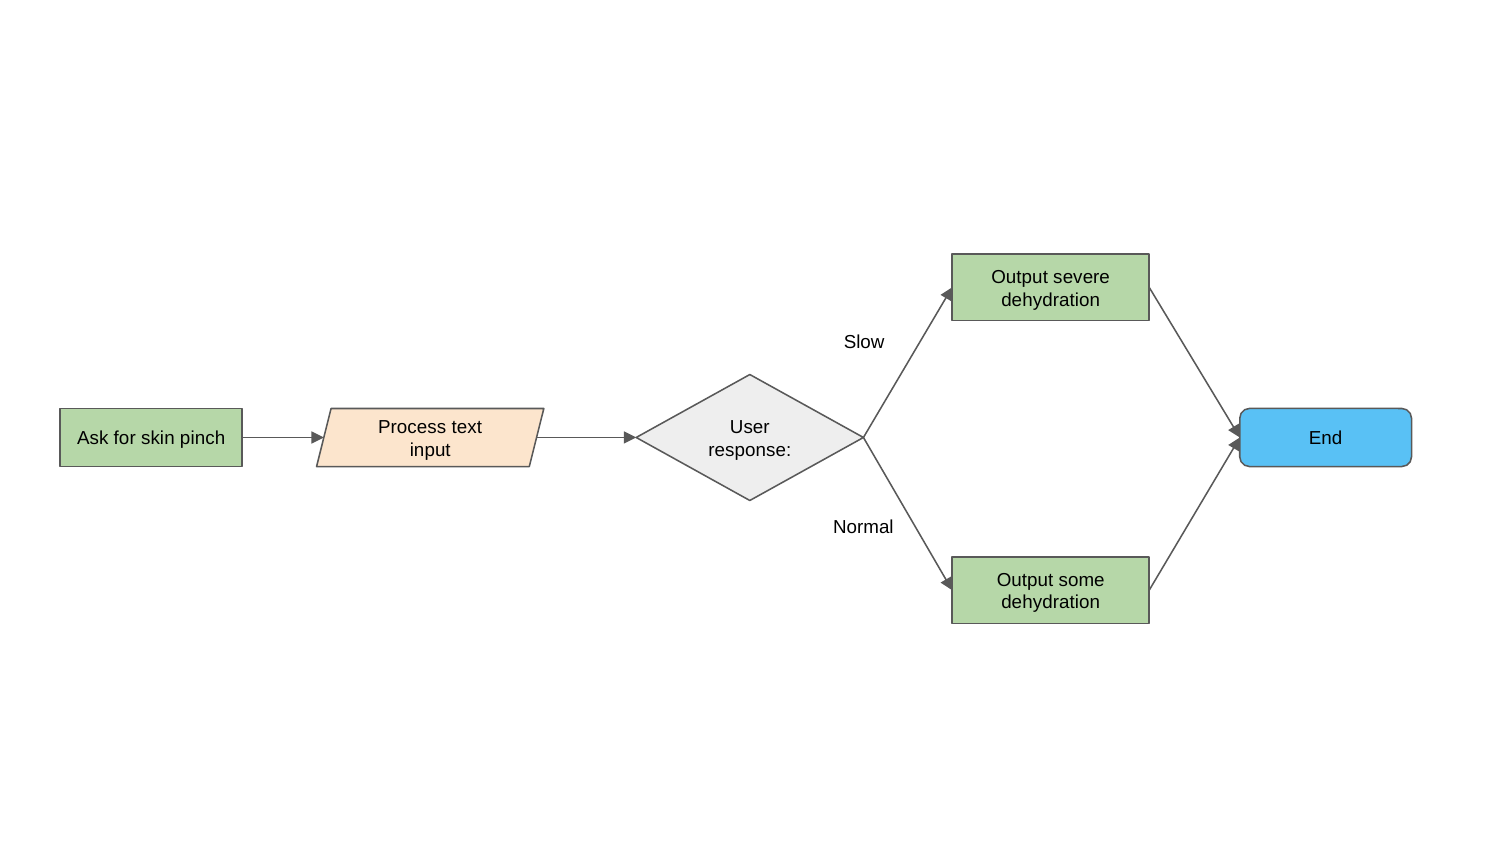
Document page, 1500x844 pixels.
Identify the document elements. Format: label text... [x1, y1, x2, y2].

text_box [1148, 437, 1241, 591]
text_box Ask for skin pinch [60, 408, 243, 467]
text_box Output severe dehydration [952, 254, 1150, 321]
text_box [1148, 287, 1241, 436]
text_box Normal [818, 503, 858, 550]
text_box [863, 287, 953, 438]
text_box User response: [637, 374, 858, 501]
text_box End [1246, 408, 1412, 467]
text_box Output some dehydration [952, 556, 1150, 624]
text_box Process text input [316, 408, 544, 467]
text_box Slow [828, 318, 858, 364]
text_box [863, 445, 953, 591]
